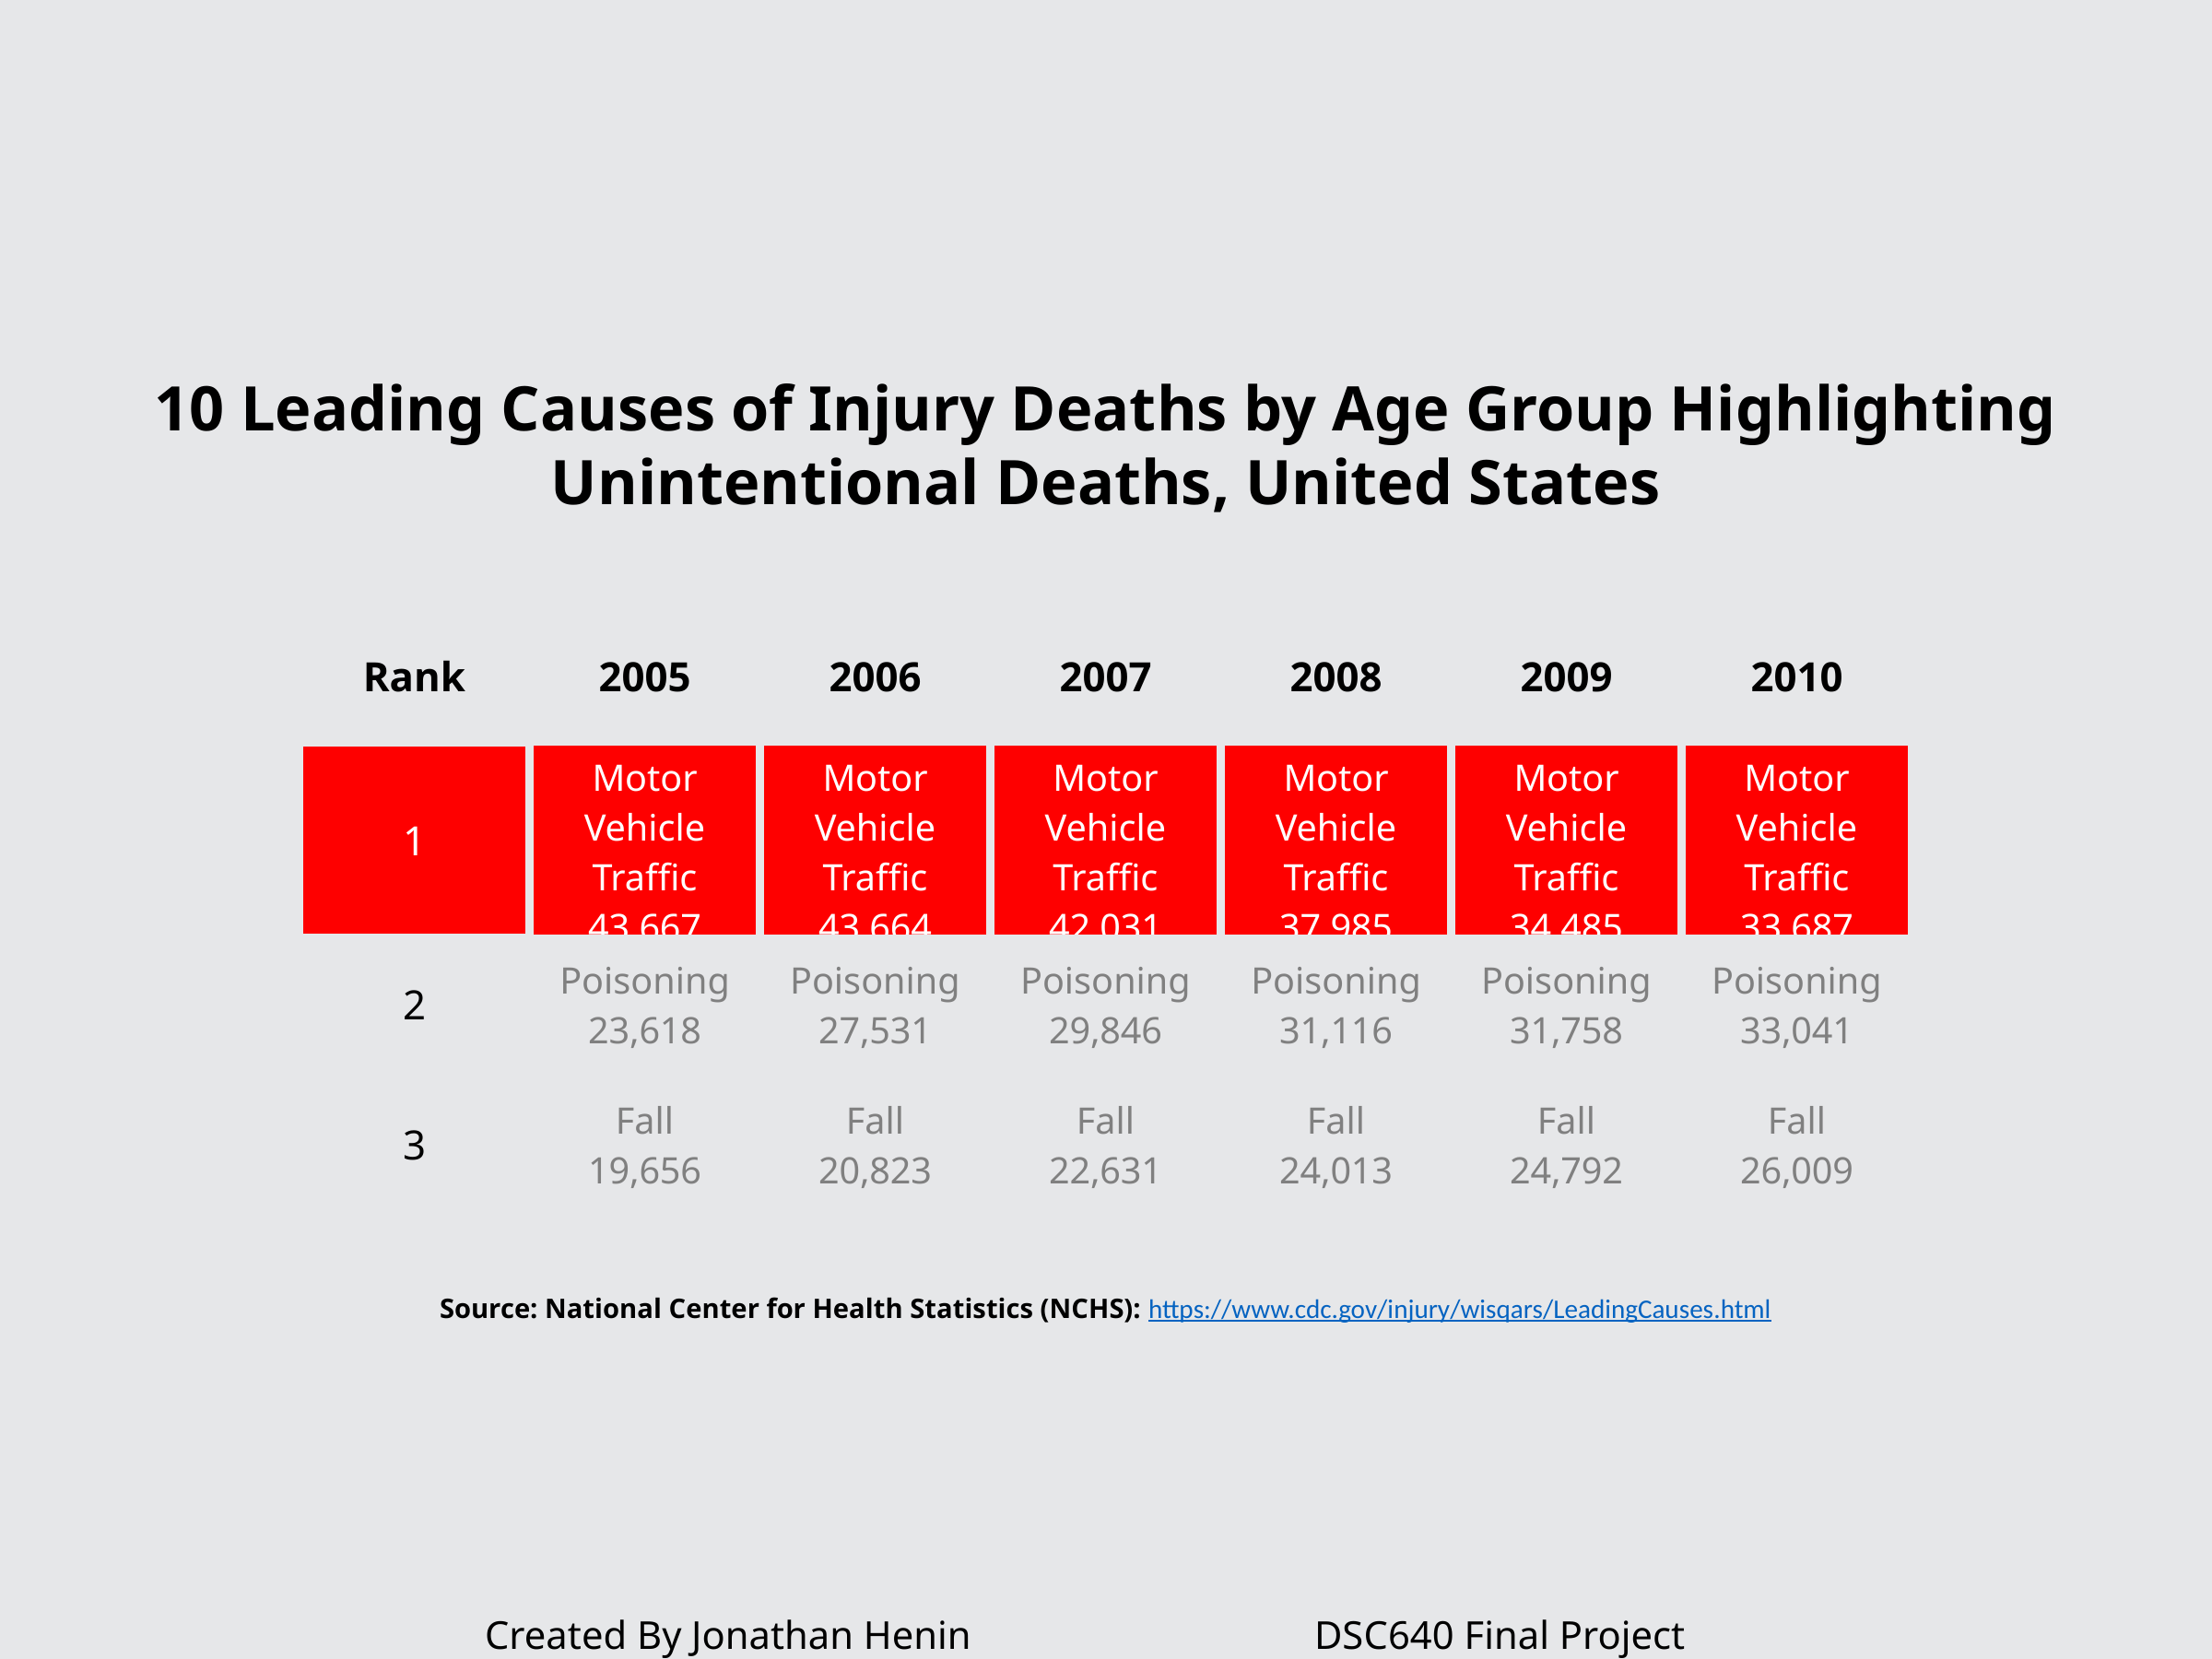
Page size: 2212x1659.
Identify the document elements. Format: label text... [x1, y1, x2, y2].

table_cell Motor Vehicle Traffic 34,485 [1455, 746, 1677, 935]
table_cell Fall 24,792 [1455, 1075, 1677, 1215]
table_cell Motor Vehicle Traffic 33,687 [1686, 746, 1908, 935]
table_header 2006 [764, 606, 986, 746]
table_header 2008 [1225, 606, 1447, 746]
table_header 2009 [1455, 606, 1677, 746]
table_cell Motor Vehicle Traffic 43,667 [534, 746, 756, 935]
text_box 10 Leading Causes of Injury Deaths by Age Group Highlighting Unintentional Deaths, United States [130, 362, 2082, 524]
table_cell Poisoning 33,041 [1686, 935, 1908, 1075]
table_cell Fall 26,009 [1686, 1075, 1908, 1215]
table_header 2005 [534, 606, 756, 746]
table_cell Fall 24,013 [1225, 1075, 1447, 1215]
text_box Created By Jonathan Henin DSC640 Final Project [250, 1604, 1920, 1659]
table_cell Motor Vehicle Traffic 42,031 [994, 746, 1217, 935]
table_cell Poisoning 31,116 [1225, 935, 1447, 1075]
table_cell 1 [303, 747, 525, 934]
table_header 2007 [994, 606, 1217, 746]
table_cell 2 [303, 934, 525, 1075]
table_cell Poisoning 31,758 [1455, 935, 1677, 1075]
table_header Rank [303, 606, 525, 747]
text_box [130, 1231, 2100, 1659]
table_cell Motor Vehicle Traffic 37,985 [1225, 746, 1447, 935]
table_cell 3 [303, 1075, 525, 1215]
table_header 2010 [1686, 606, 1908, 746]
table_cell Poisoning 29,846 [994, 935, 1217, 1075]
text_box Source: National Center for Health Statistics (NCHS): https://www.cdc.gov/injury/wisqars/LeadingCauses.html [130, 1284, 2081, 1331]
table_cell Fall 20,823 [764, 1075, 986, 1215]
table_cell Poisoning 27,531 [764, 935, 986, 1075]
table_cell Poisoning 23,618 [534, 935, 756, 1075]
table_cell Fall 19,656 [534, 1075, 756, 1215]
table_cell Fall 22,631 [994, 1075, 1217, 1215]
table_cell Motor Vehicle Traffic 43,664 [764, 746, 986, 935]
